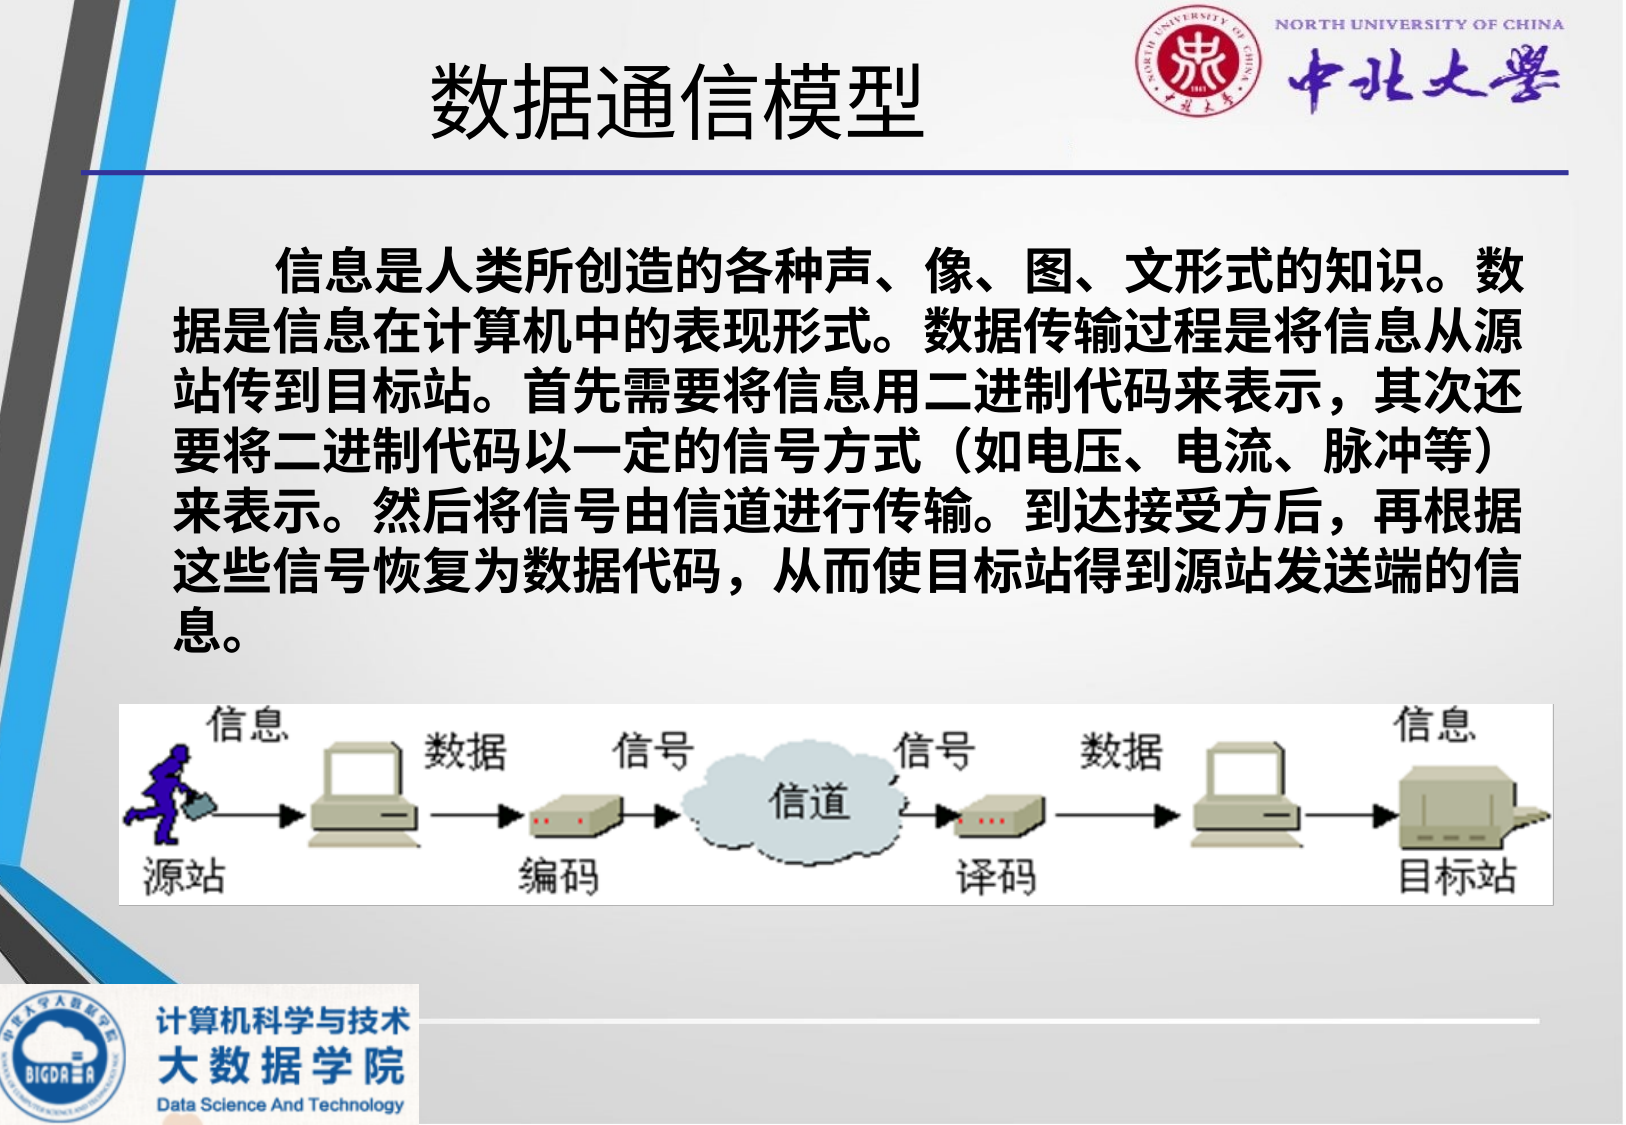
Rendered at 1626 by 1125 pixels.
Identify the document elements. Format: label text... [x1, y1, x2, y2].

picture [0, 0, 1625, 1125]
title 数据通信模型 [64, 7, 1292, 194]
text_box 信息是人类所创造的各种声、像、图、文形式的知识。数据是信息在计算机中的表现形式。数据传输过程是将信息从源站传到目标站。首先需要将信息用二进制代码来表示，其次还要将二进制代码以一定的信号方式（如电压、电流、脉冲等）来表示。然后将信号由信道进行传输。到达接受方后，再根据这些信号恢复为数据代码，从而使目标站得到源站发送端的信息。 [157, 231, 1581, 667]
slide_number [1467, 1002, 1544, 1062]
